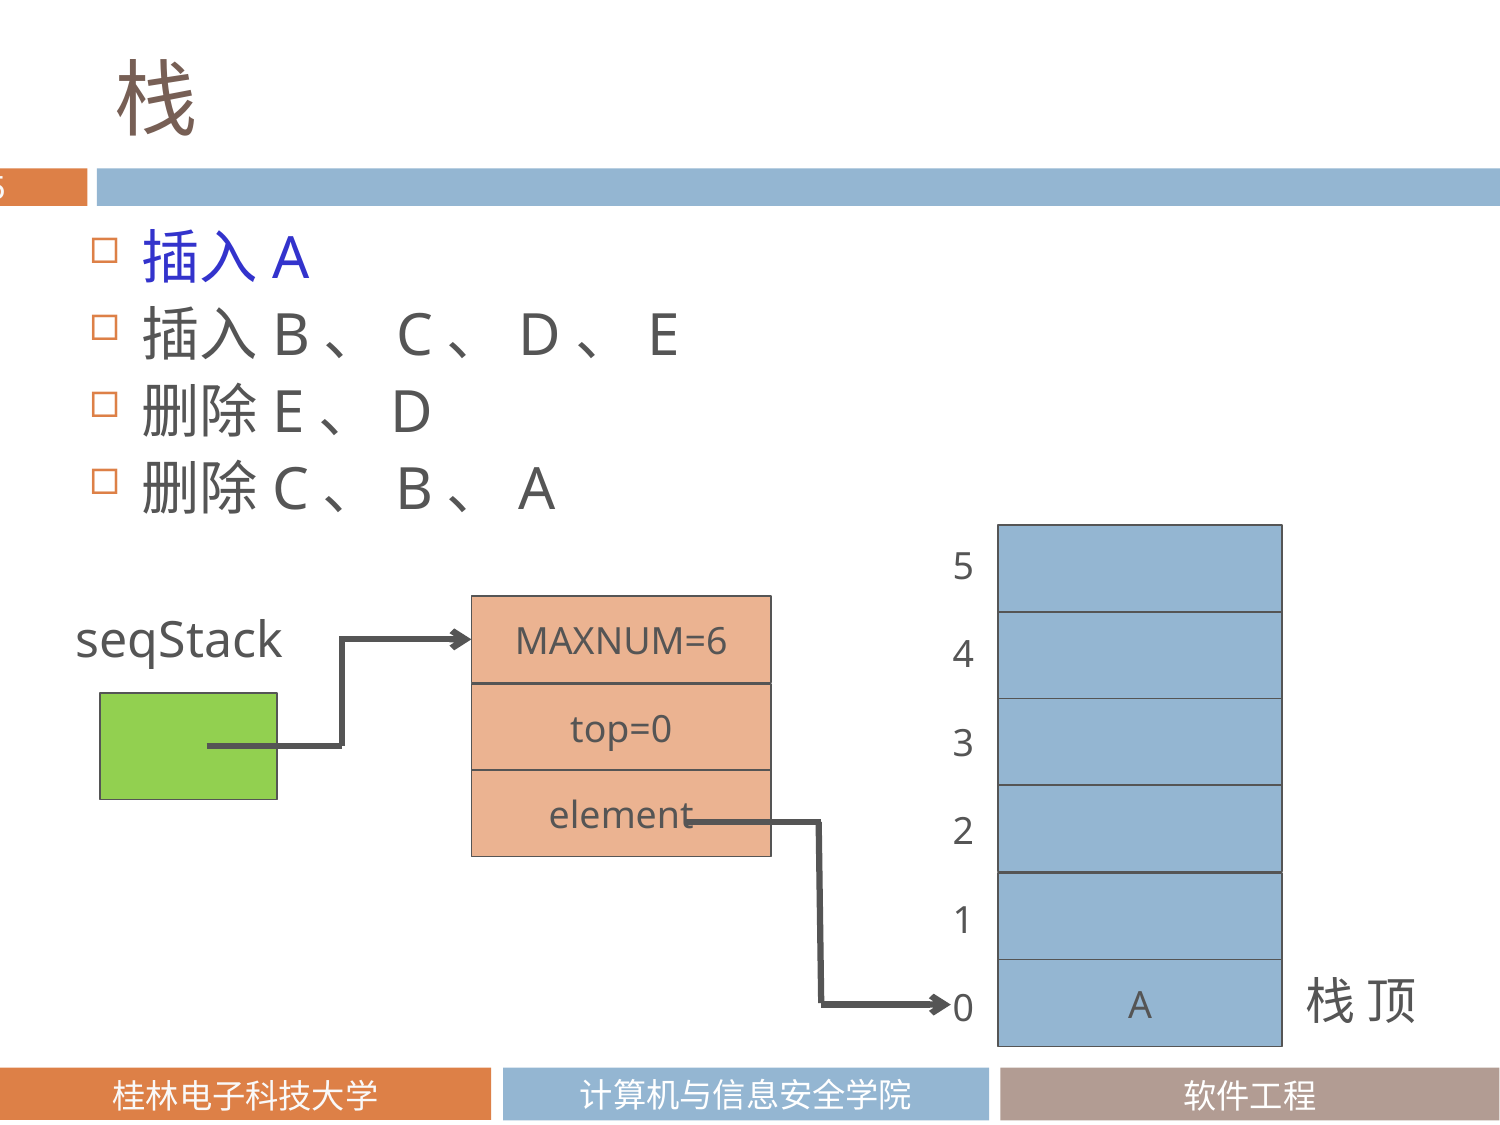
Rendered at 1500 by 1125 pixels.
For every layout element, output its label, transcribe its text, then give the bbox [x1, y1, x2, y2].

text_box top=0 [471, 683, 772, 771]
text_box 5 [937, 534, 989, 595]
text_box [998, 612, 1282, 699]
text_box 3 [937, 711, 989, 772]
text_box [998, 699, 1282, 785]
text_box 2 [937, 799, 989, 860]
text_box [998, 872, 1282, 960]
list 插入A 插入B、C、D、E 删除E、D 删除C、B、A [73, 219, 1412, 552]
text_box [998, 524, 1282, 612]
text_box MAXNUM=6 [471, 596, 772, 683]
text_box A [998, 960, 1282, 1047]
text_box [998, 785, 1282, 872]
text_box [99, 693, 278, 800]
text_box 栈 顶 [1290, 959, 1477, 1038]
text_box 0 [937, 976, 989, 1037]
text_box seqStack [60, 597, 317, 675]
text_box element [471, 771, 772, 857]
text_box 1 [937, 888, 989, 949]
text_box 4 [937, 623, 989, 683]
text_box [818, 821, 822, 1003]
title 栈 [99, 37, 1438, 155]
